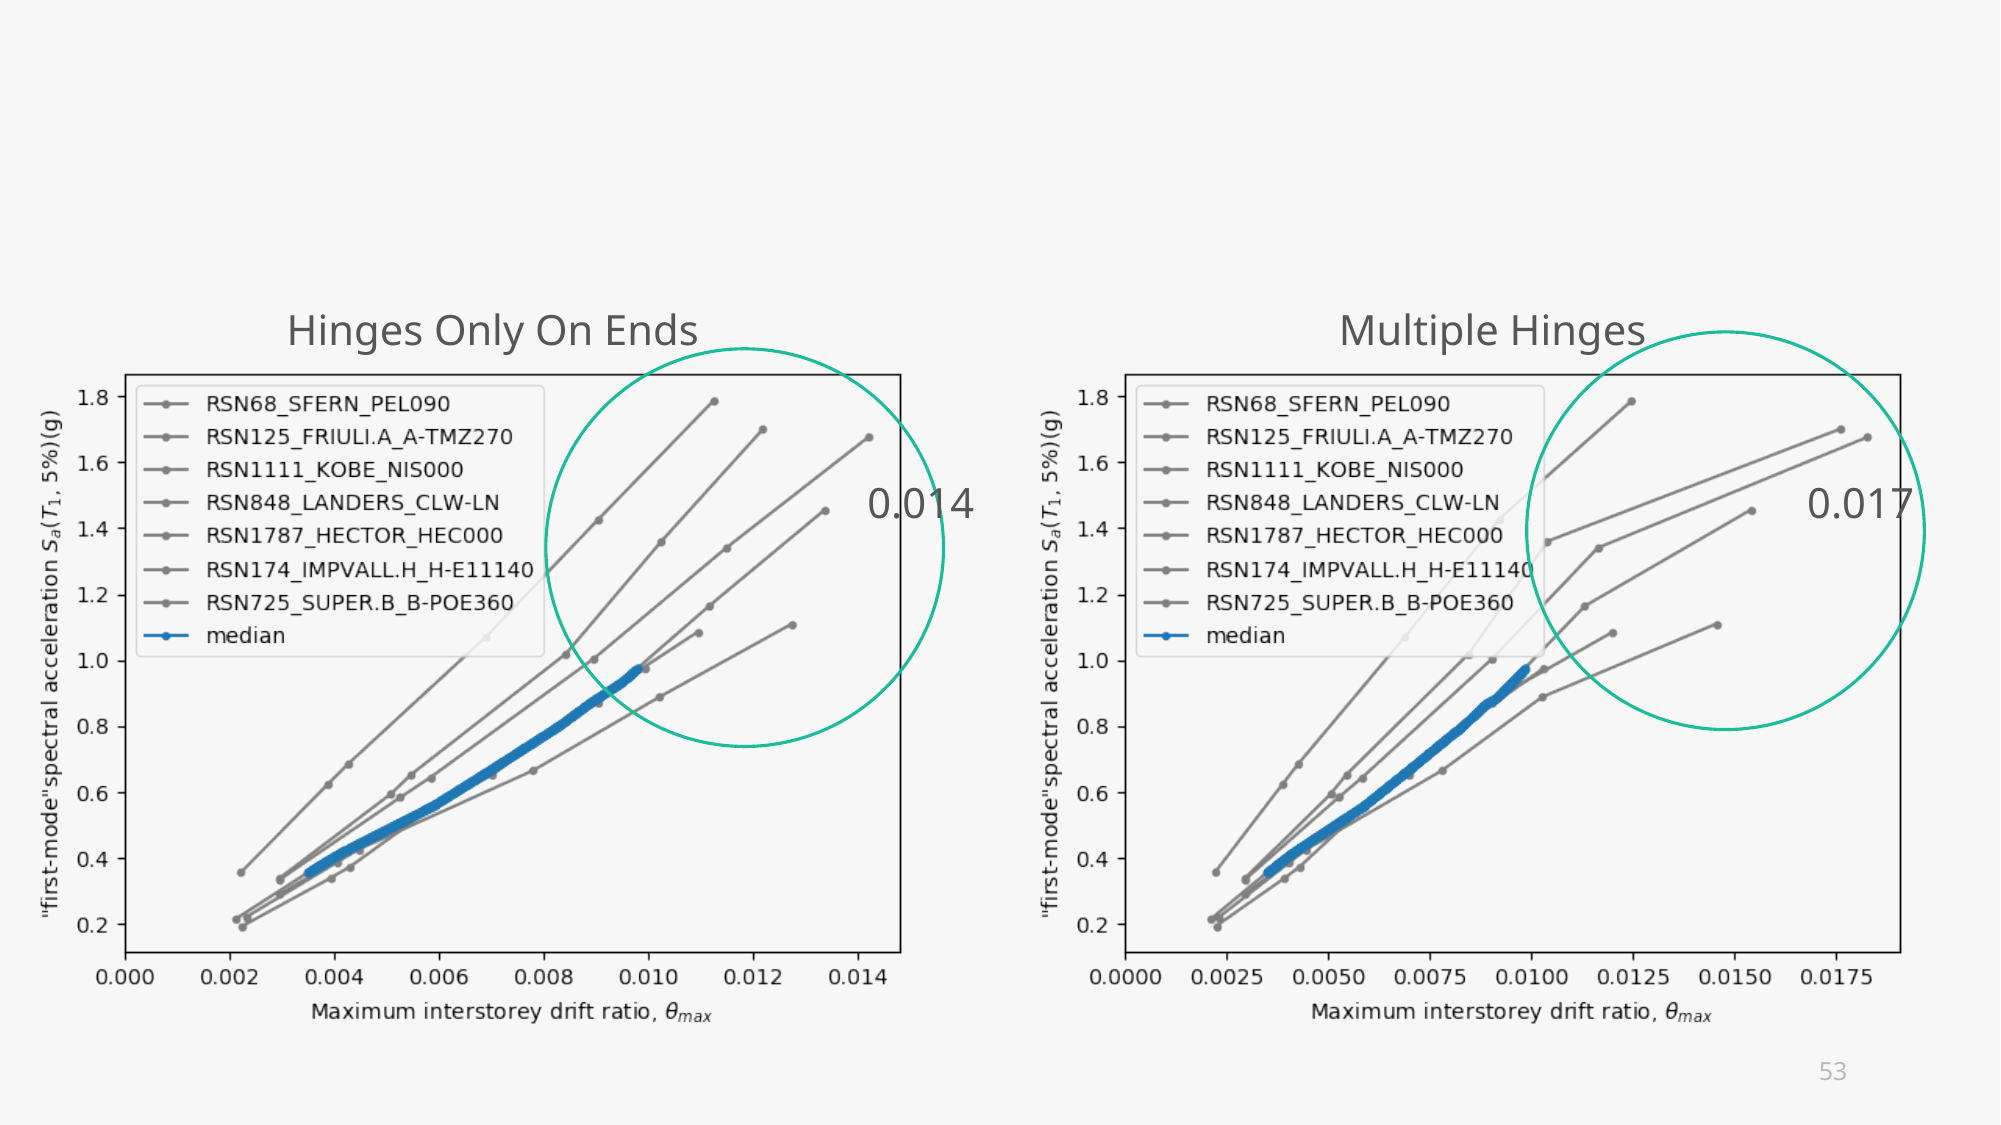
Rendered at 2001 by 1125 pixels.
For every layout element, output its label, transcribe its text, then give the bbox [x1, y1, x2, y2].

slide_number 53 [1412, 1042, 1863, 1103]
picture [0, 285, 2000, 1035]
